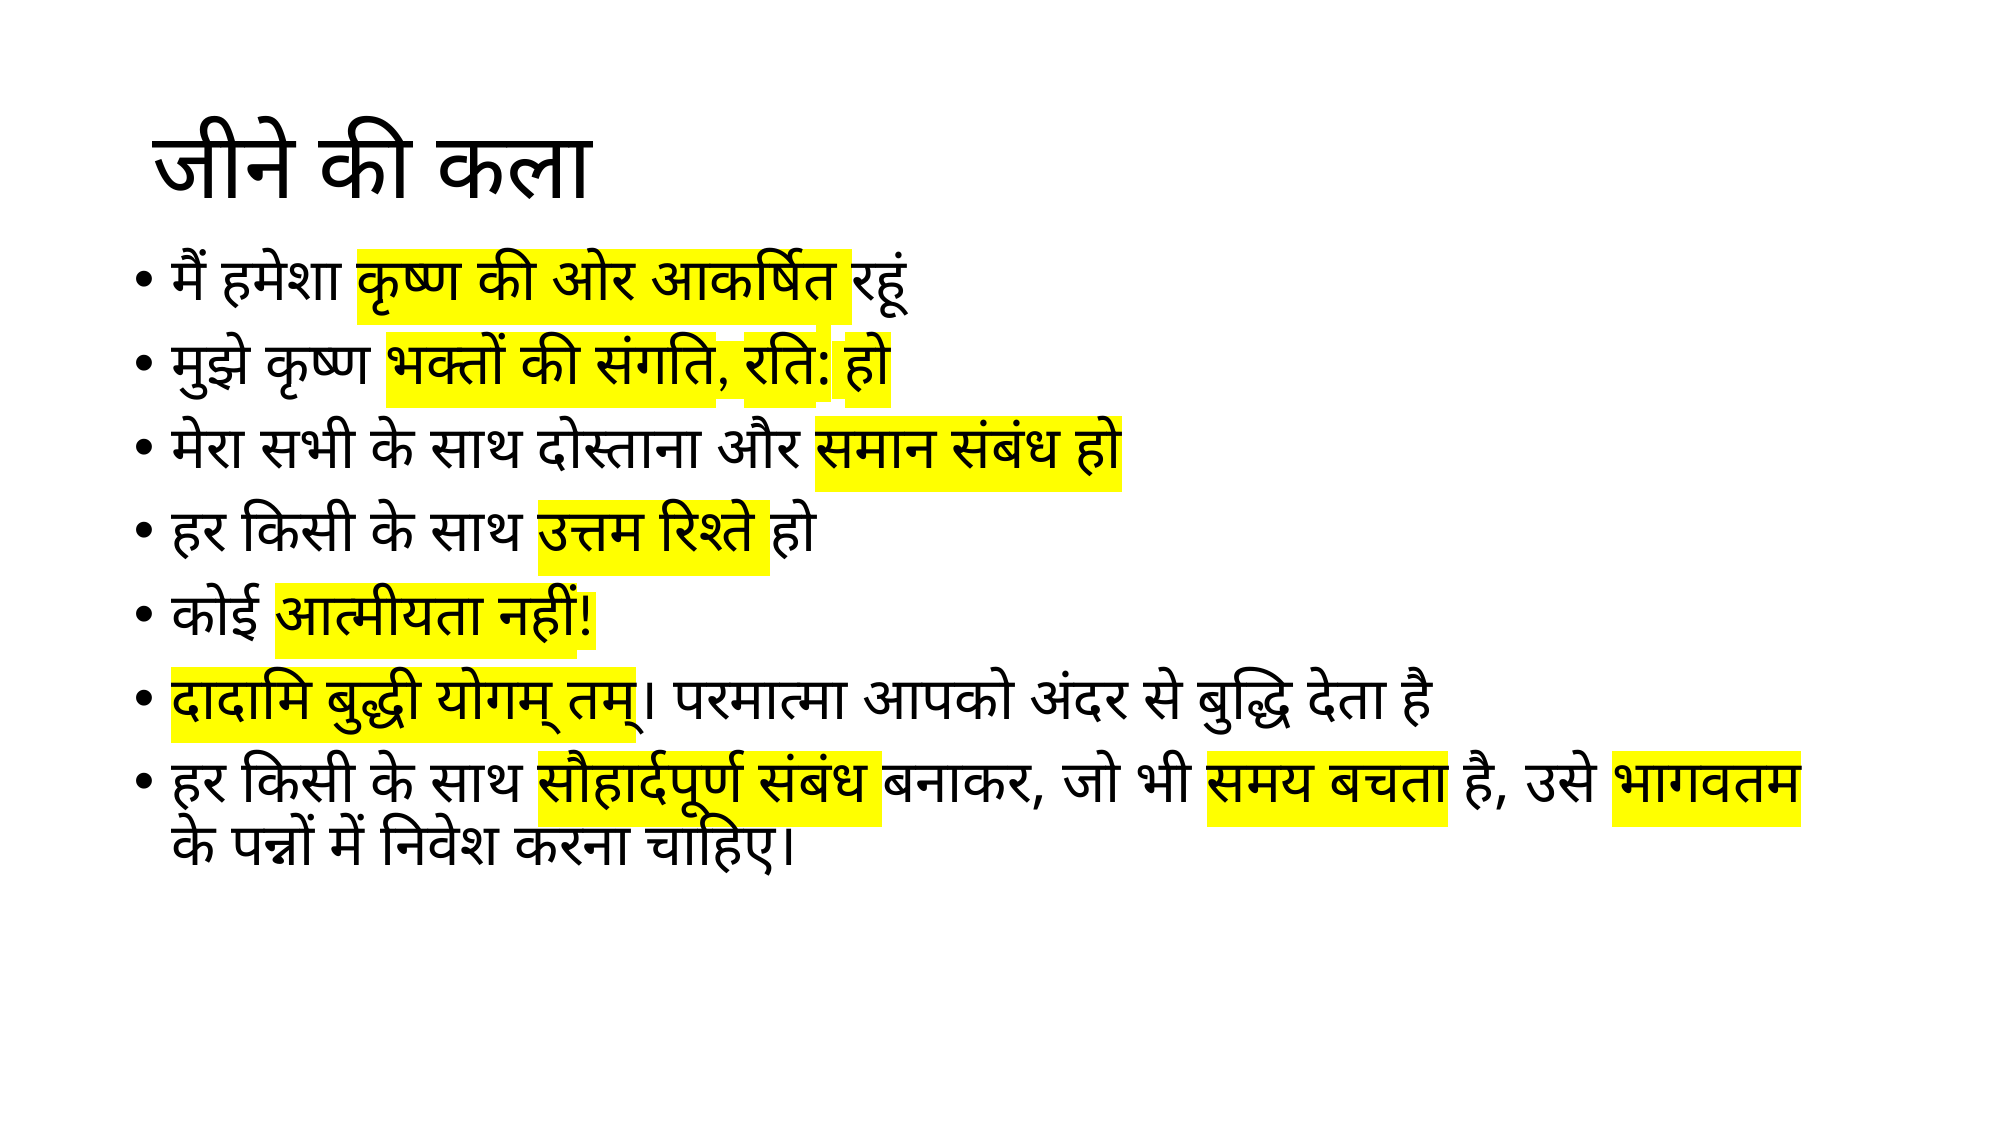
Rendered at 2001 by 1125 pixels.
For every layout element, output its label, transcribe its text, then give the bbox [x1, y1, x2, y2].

title जीने की कला [137, 59, 1863, 243]
list मैं हमेशा कृष्ण की ओर आकर्षित रहूं मुझे कृष्ण भक्तों की संगति, रति: हो मेरा सभी के साथ दोस्ताना और समान संबंध हो हर किसी के साथ उत्तम रिश्ते हो कोई आत्मीयता नहीं! दादामि बुद्धी योगम् तम्। परमात्मा आपको अंदर से बुद्धि देता है हर किसी के साथ सौहार्दपूर्ण संबंध बनाकर, जो भी समय बचता है, उसे भागवतम के पन्नों में निवेश करना चाहिए। [118, 243, 1863, 1014]
